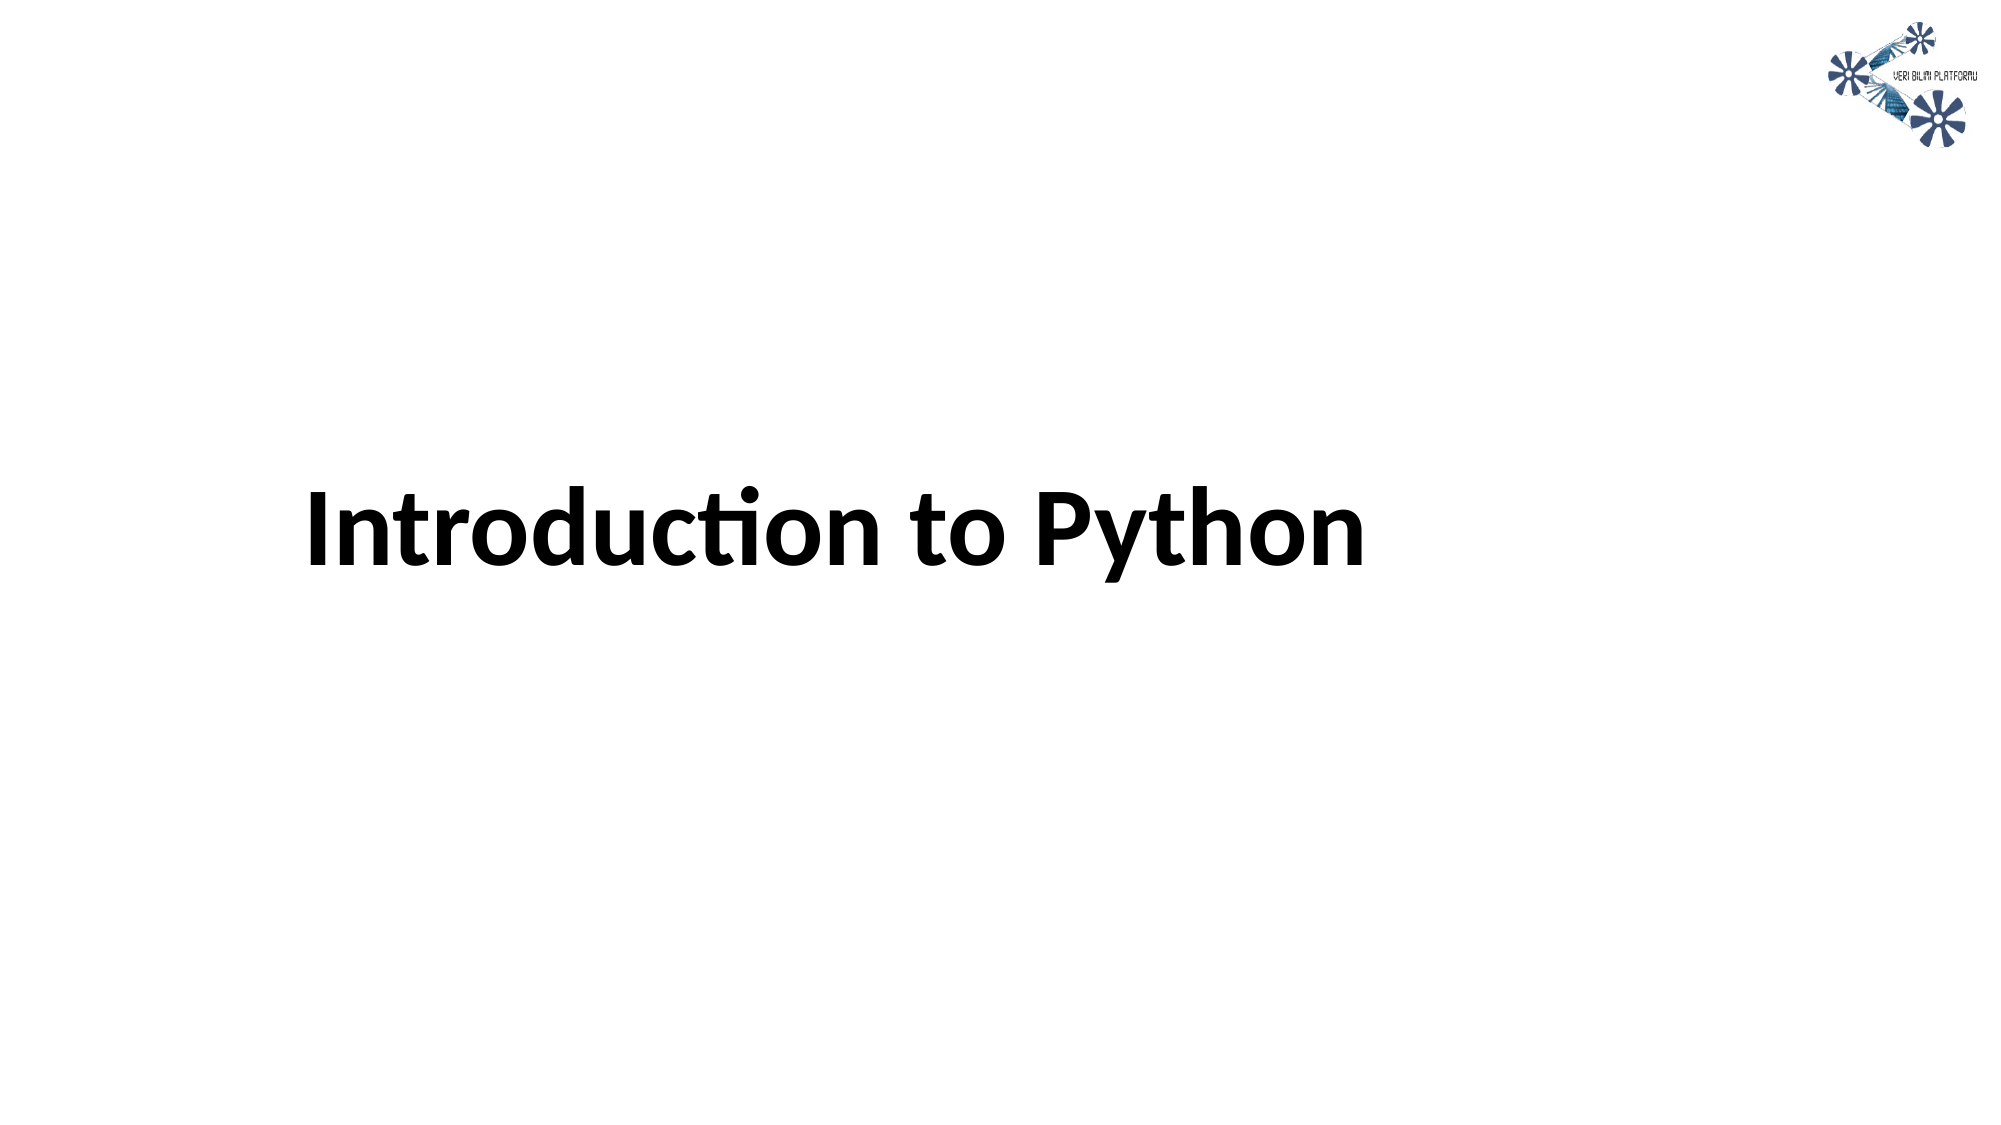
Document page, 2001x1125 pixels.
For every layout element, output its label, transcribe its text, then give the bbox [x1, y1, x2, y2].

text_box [1828, 22, 1978, 154]
text_box [1681, 47, 1990, 189]
text_box Introduction to Python [303, 469, 1450, 541]
